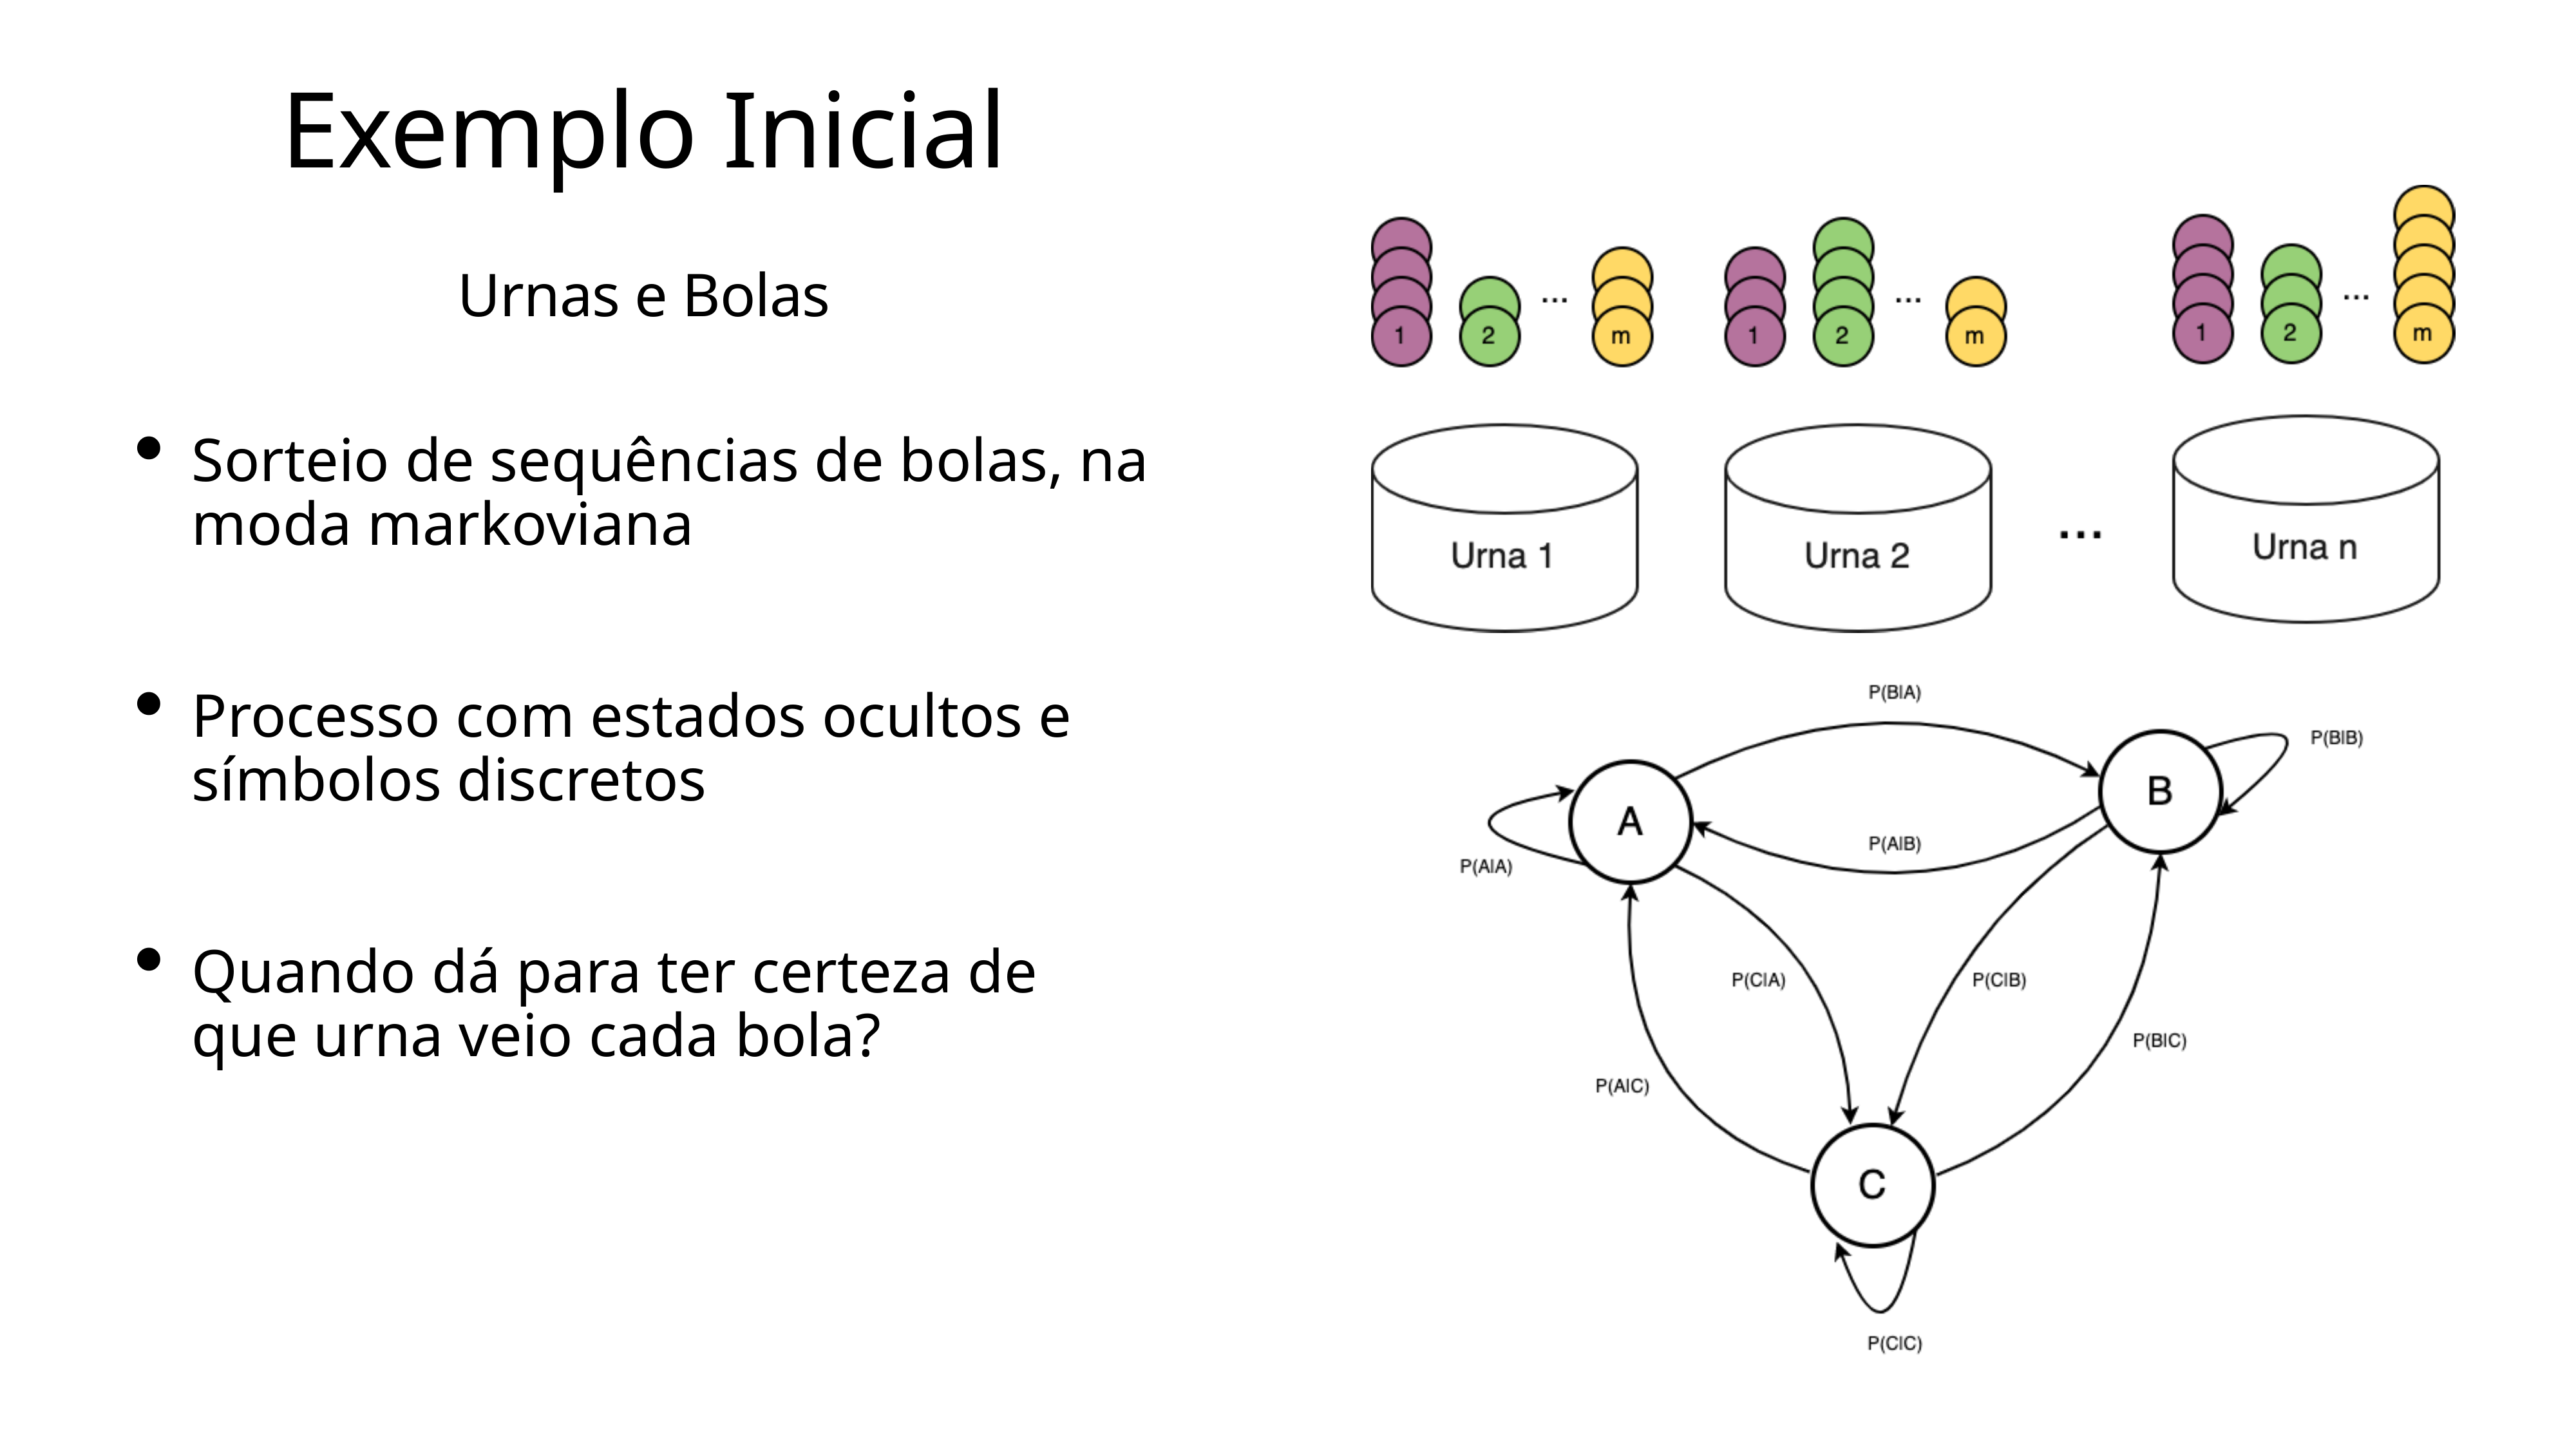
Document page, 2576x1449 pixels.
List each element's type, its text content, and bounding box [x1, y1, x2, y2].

list Urnas e Bolas [128, 252, 1160, 341]
list Sorteio de sequências de bolas, na moda markoviana Processo com estados ocultos e símbolos discretos Quando dá para ter certeza de que urna veio cada bola? [128, 424, 1160, 1311]
picture [1419, 640, 2408, 1399]
picture [1371, 185, 2456, 634]
title Exemplo Inicial [128, 81, 1160, 252]
